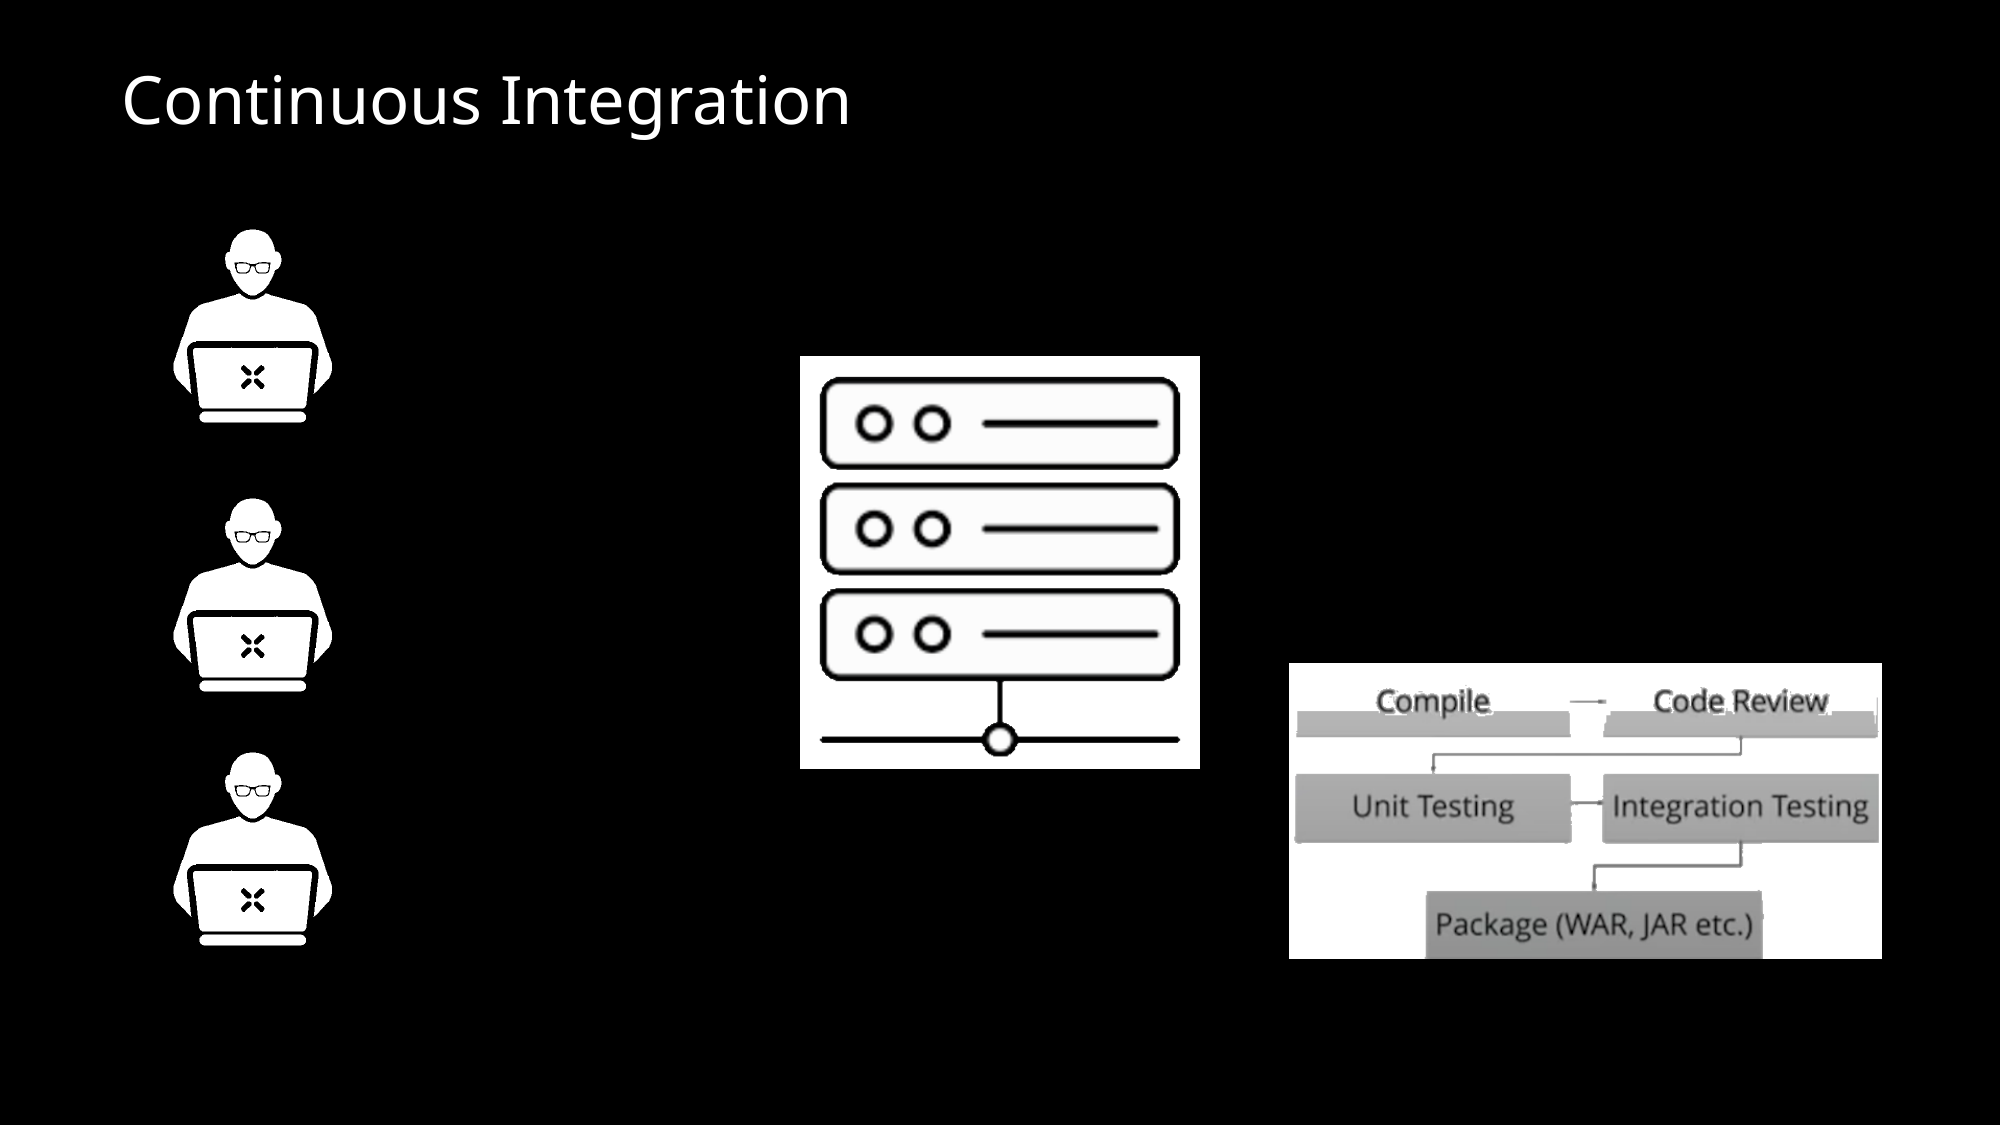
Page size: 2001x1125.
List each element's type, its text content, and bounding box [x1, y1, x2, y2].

picture [168, 747, 342, 959]
picture [800, 356, 1200, 769]
picture [168, 493, 342, 705]
picture [1289, 663, 1882, 959]
picture [168, 224, 342, 436]
title Continuous Integration [106, 59, 1607, 167]
